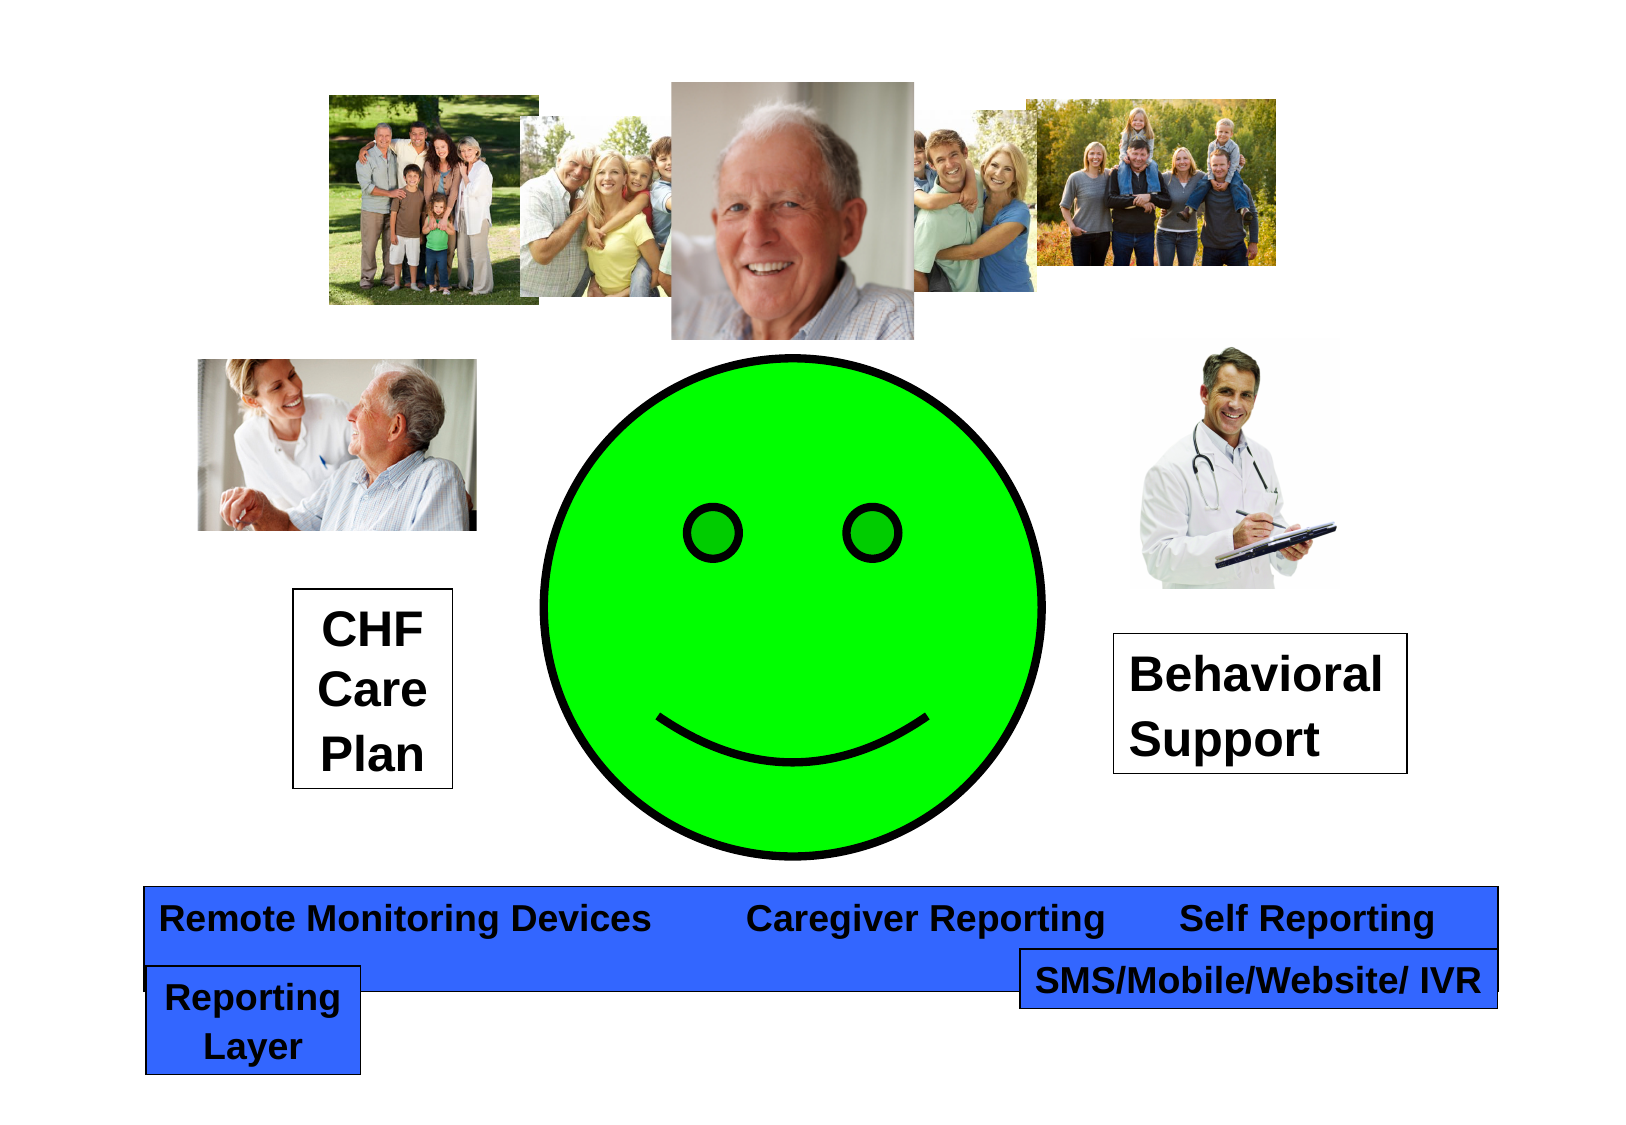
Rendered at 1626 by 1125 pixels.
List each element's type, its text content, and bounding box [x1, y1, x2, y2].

text_box CHFCare Plan [292, 588, 453, 789]
text_box Remote Monitoring Devices Caregiver Reporting Self Reporting [143, 886, 1499, 992]
text_box [543, 358, 1042, 857]
text_box Behavioral Support [1113, 633, 1408, 774]
text_box SMS/Mobile/Website/ IVR [1020, 948, 1498, 1009]
picture [328, 81, 1276, 341]
picture [197, 359, 477, 531]
text_box Reporting Layer [145, 965, 361, 1075]
picture [1130, 338, 1340, 589]
